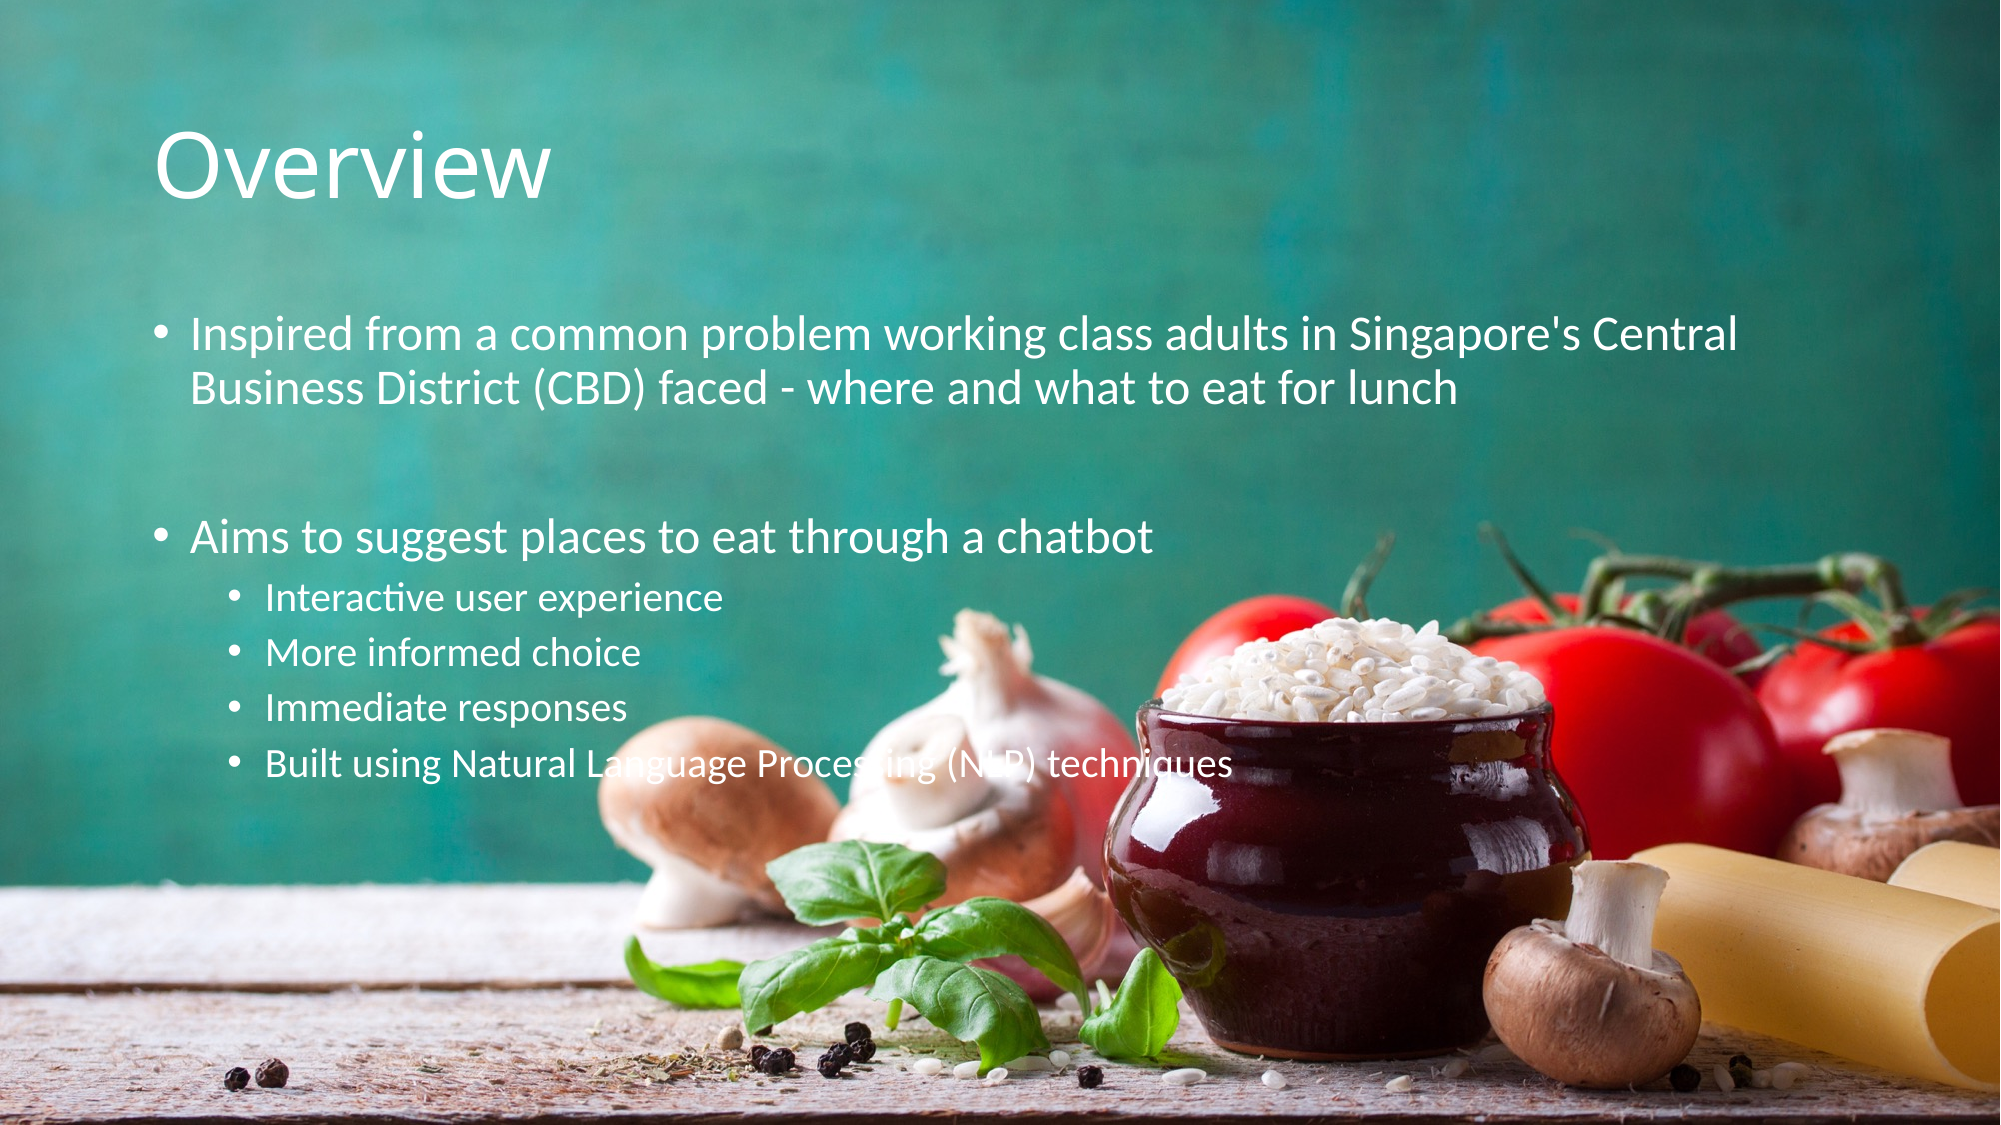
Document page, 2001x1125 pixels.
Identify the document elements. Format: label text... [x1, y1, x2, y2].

picture [0, 0, 2000, 1125]
title Overview [137, 59, 1865, 278]
list Inspired from a common problem working class adults in Singapore's Central Business District (CBD) faced - where and what to eat for lunch Aims to suggest places to eat through a chatbot Interactive user experience More informed choice Immediate responses Built using Natural Language Processing (NLP) techniques [137, 299, 1816, 1014]
